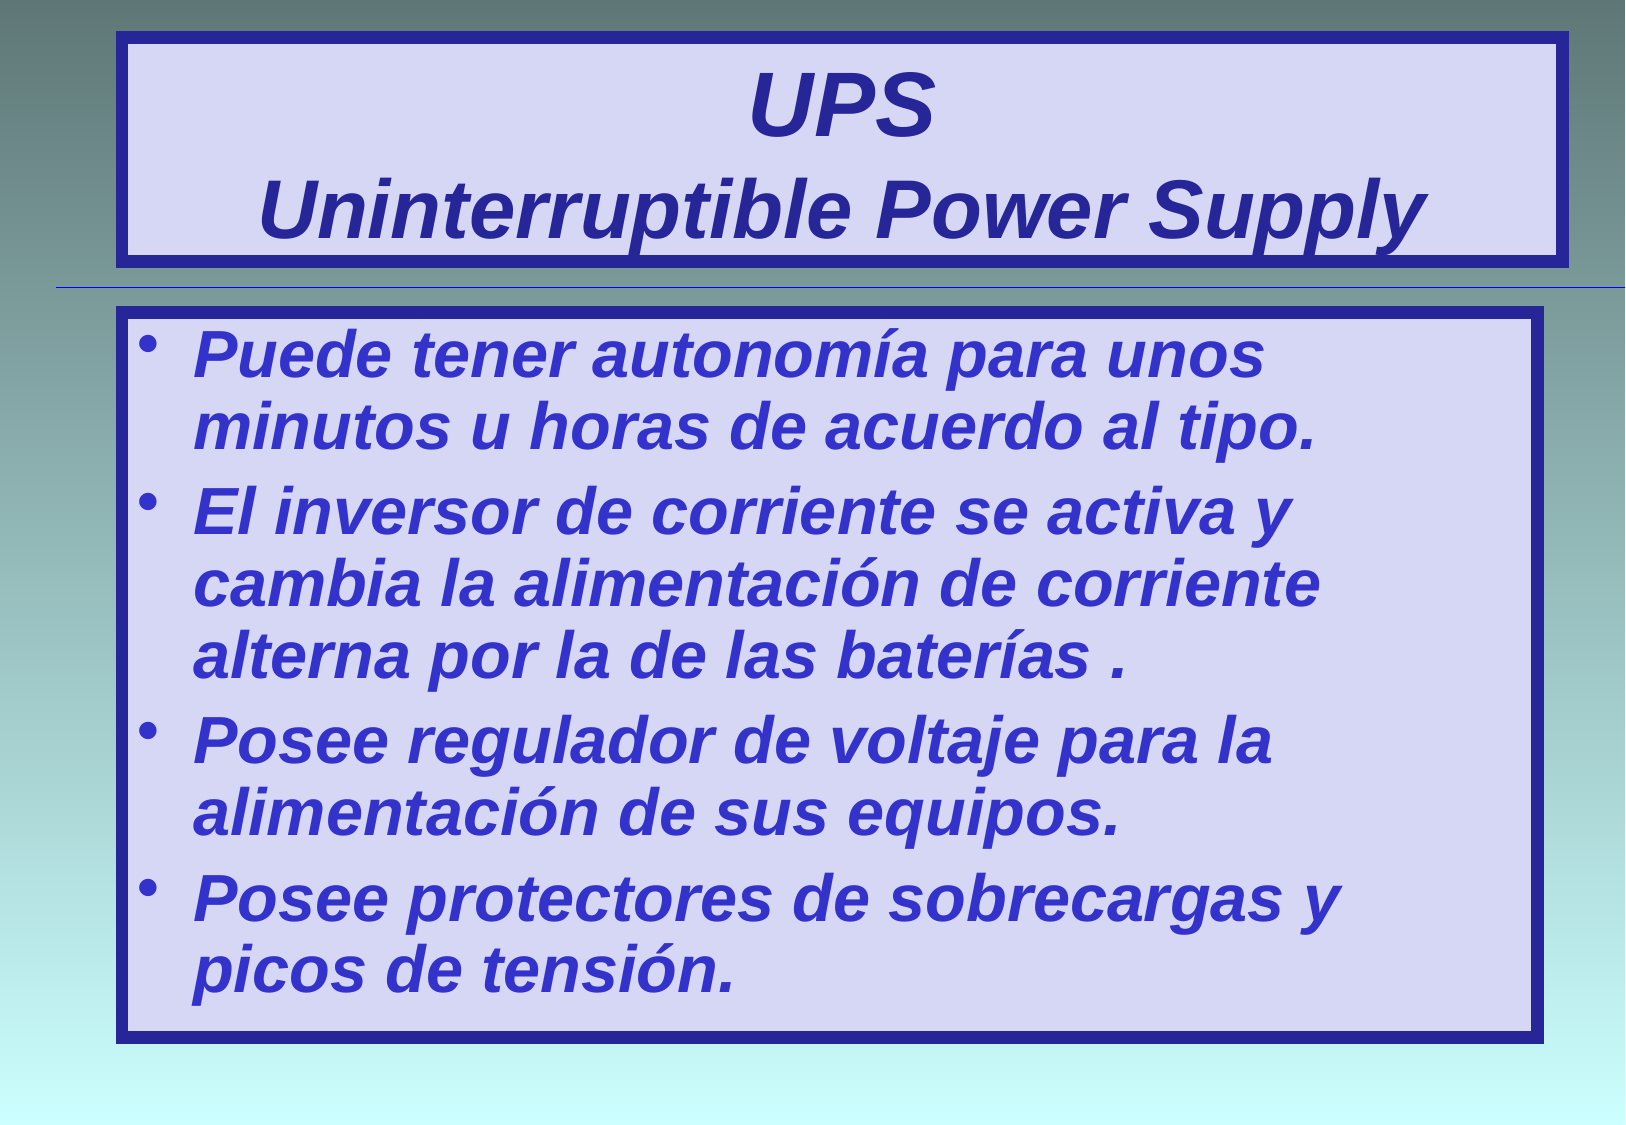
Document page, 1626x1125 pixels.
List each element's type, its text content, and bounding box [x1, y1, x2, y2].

list Puede tener autonomía para unos minutos u horas de acuerdo al tipo. El inversor de corriente se activa y cambia la alimentación de corriente alterna por la de las baterías . Posee regulador de voltaje para la alimentación de sus equipos. Posee protectores de sobrecargas y picos de tensión. [121, 312, 1538, 1038]
title UPS Uninterruptible Power Supply [121, 37, 1563, 262]
